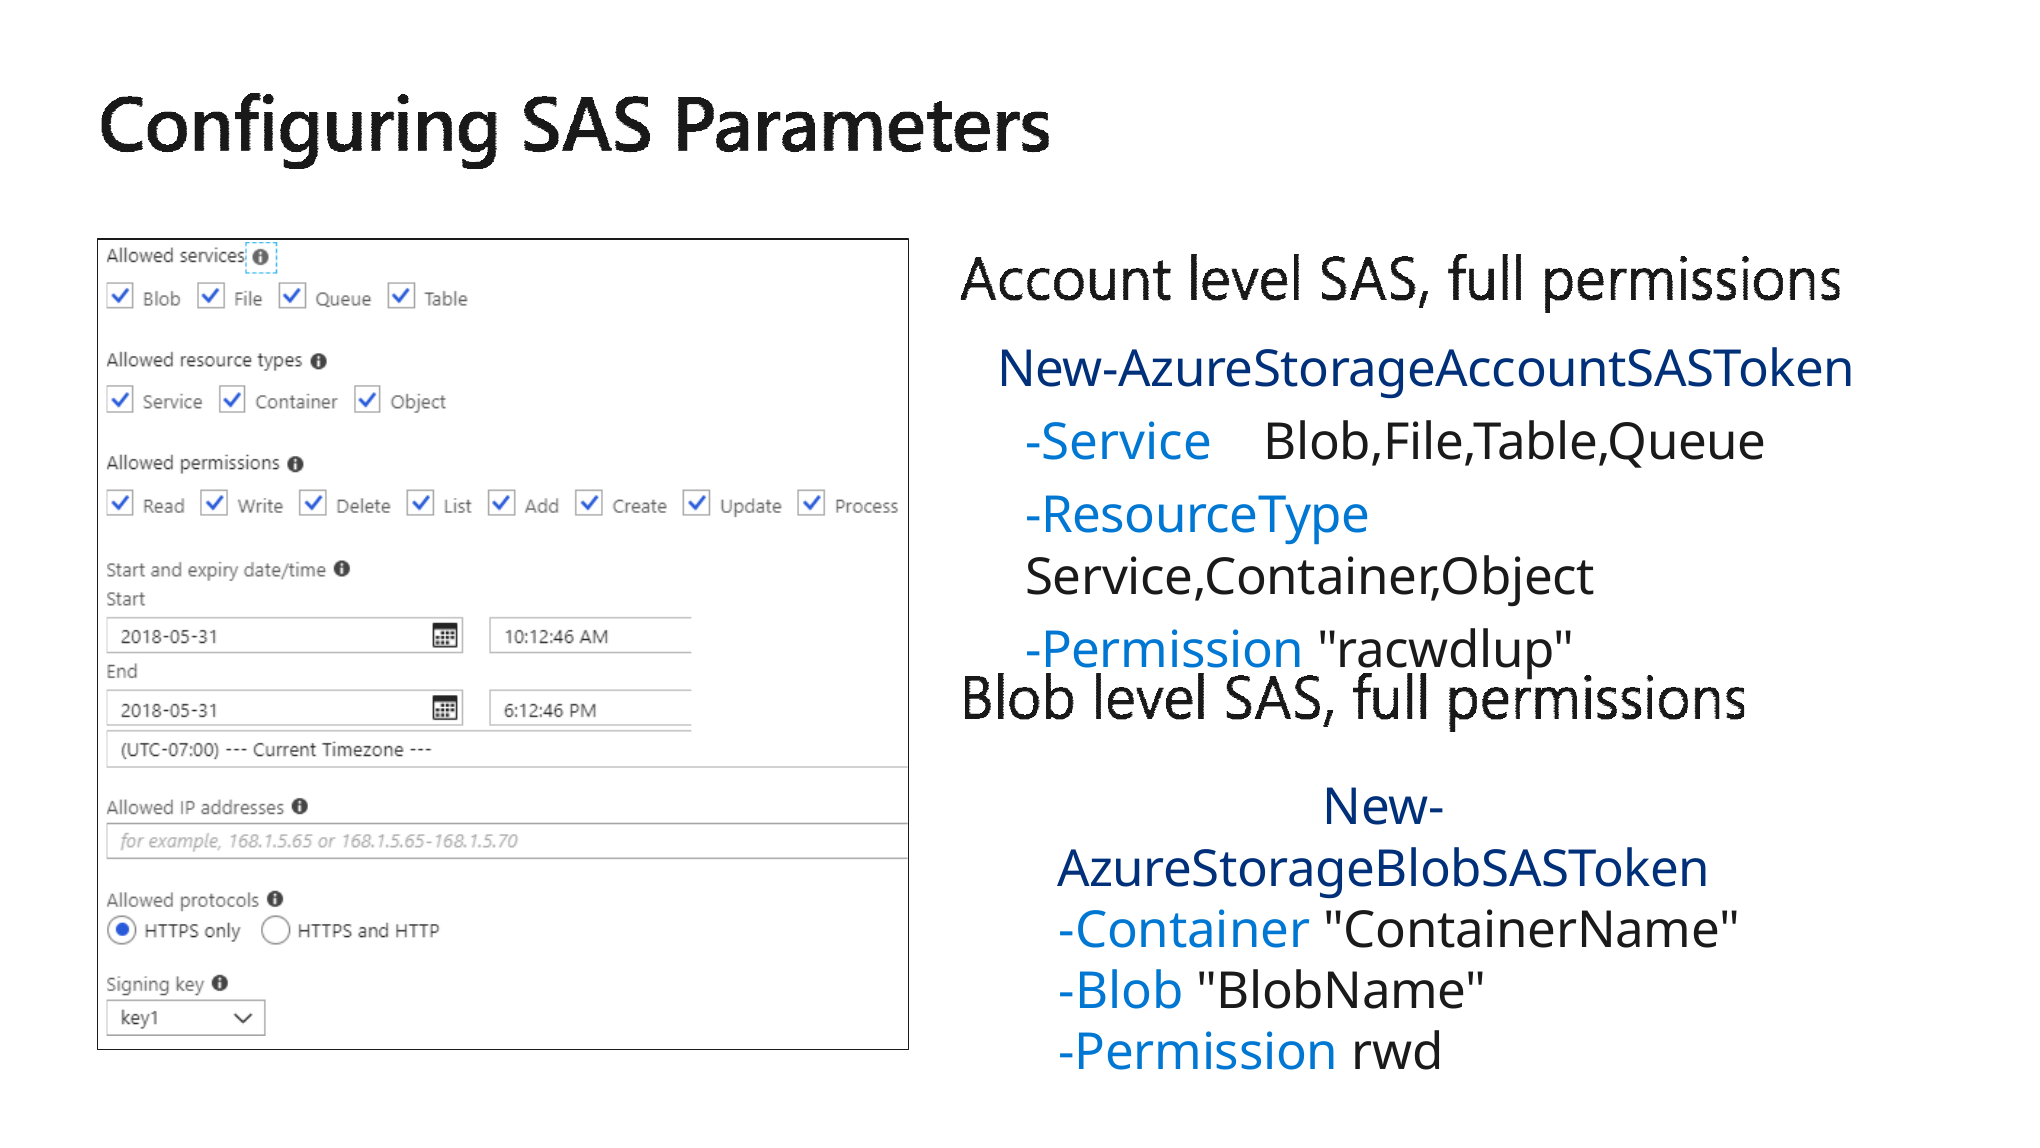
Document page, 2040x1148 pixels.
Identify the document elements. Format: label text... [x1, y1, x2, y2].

text_box [965, 673, 1745, 732]
text_box New-AzureStorageBlobSASToken -Container "ContainerName" -Blob "BlobName" -Permission rwd [1010, 771, 1758, 1080]
text_box [101, 93, 1049, 169]
text_box New-AzureStorageAccountSASToken -Service Blob,File,Table,Queue -ResourceType Service,Container,Object -Permission "racwdlup" [995, 321, 1916, 678]
text_box [97, 239, 909, 1050]
text_box [960, 254, 1840, 313]
